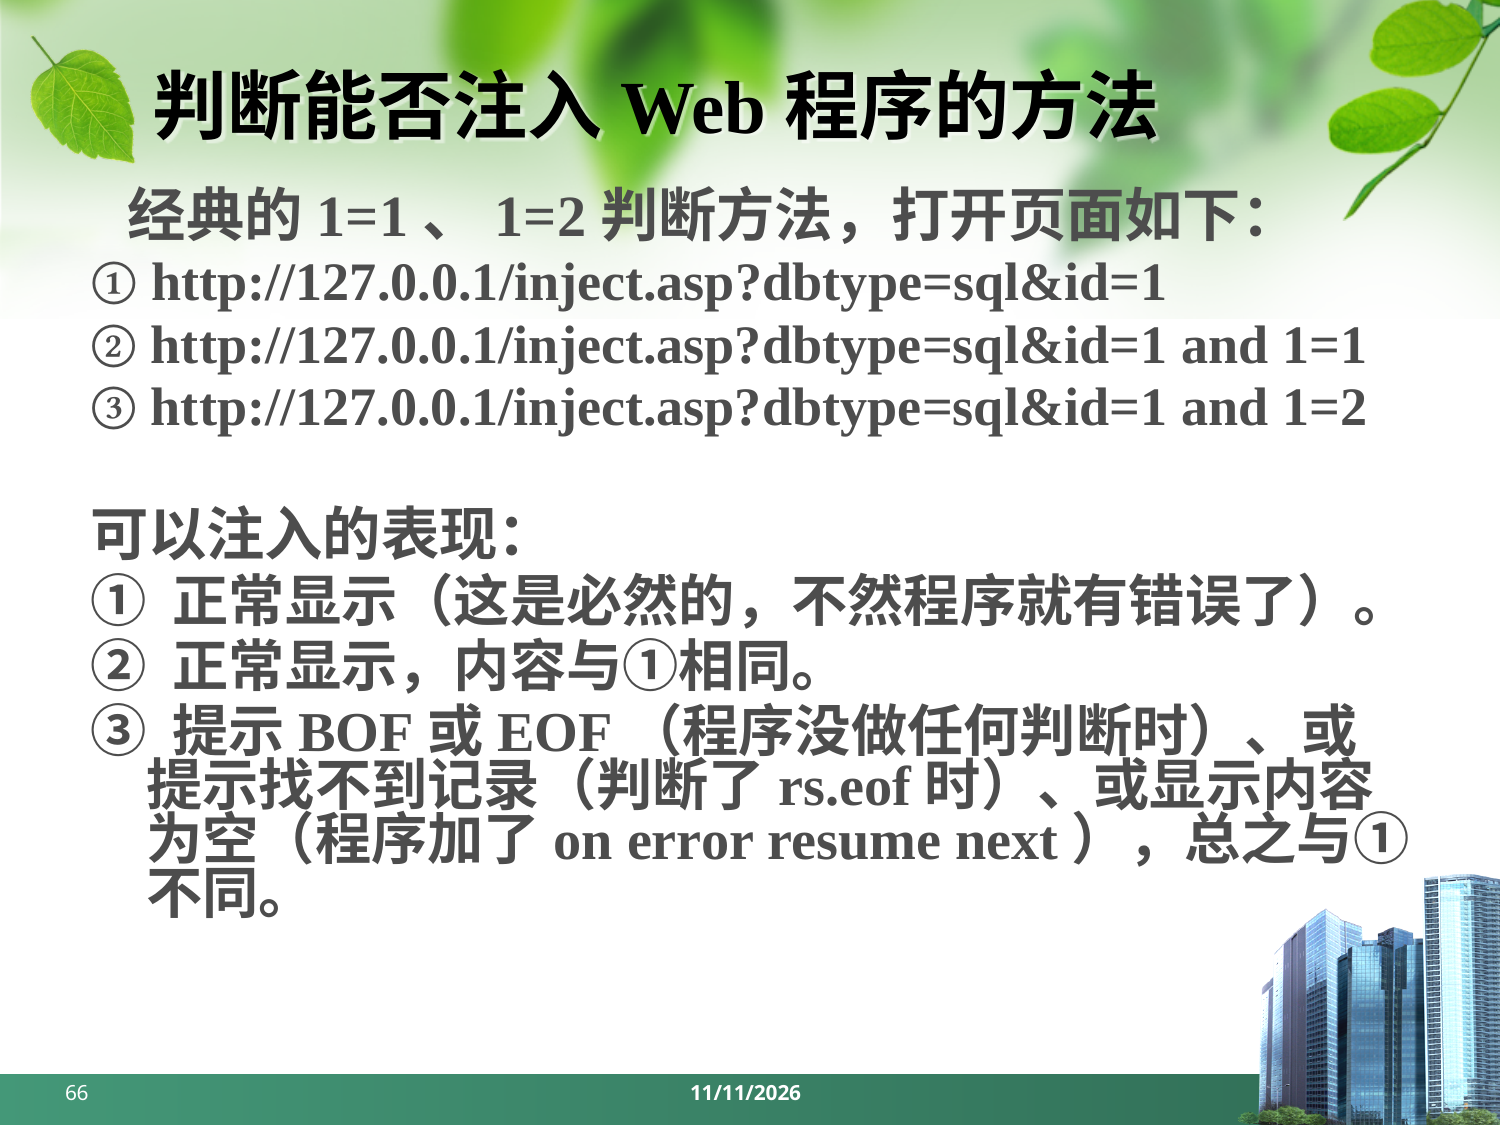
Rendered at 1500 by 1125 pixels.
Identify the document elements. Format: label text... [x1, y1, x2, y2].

title 判断能否注入Web程序的方法 [137, 57, 1325, 150]
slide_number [675, 1072, 1025, 1113]
picture [0, 0, 1500, 319]
list 经典的1=1、1=2判断方法，打开页面如下： ① http://127.0.0.1/inject.asp?dbtype=sql&id=1 ② http://127.0.0.1/inject.asp?dbtype=sql&id=1 and 1=1 ③ http://127.0.0.1/inject.asp?dbtype=sql&id=1 and 1=2 可以注入的表现： ① 正常显示（这是必然的，不然程序就有错误了）。 ② 正常显示，内容与①相同。 ③ 提示BOF或EOF（程序没做任何判断时）、或提示找不到记录（判断了rs.eof时）、或显示内容为空（程序加了on error resume next），总之与①不同。 [75, 184, 1425, 934]
slide_number 66 [50, 1072, 138, 1113]
